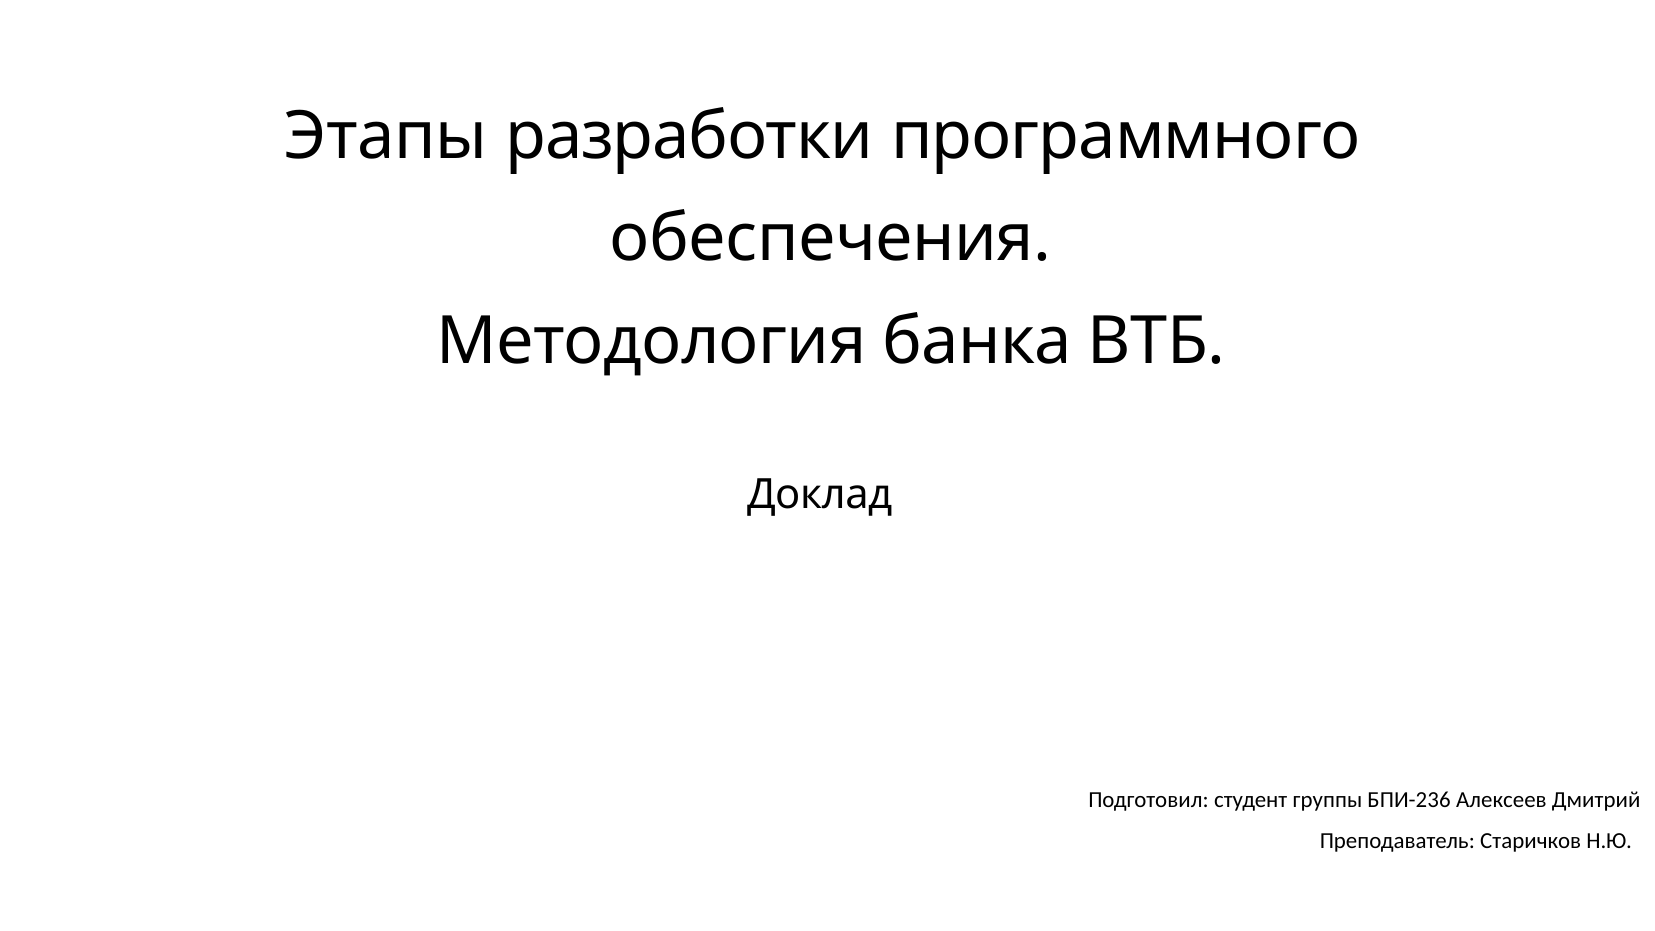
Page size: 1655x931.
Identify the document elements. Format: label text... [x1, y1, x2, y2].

title Этапы разработки программного обеспечения. Методология банка ВТБ. [0, 57, 1394, 275]
text_box Доклад [745, 465, 910, 518]
text_box Подготовил: студент группы БПИ-236 Алексеев Дмитрий [1073, 777, 1655, 820]
text_box Преподаватель: Старичков Н.Ю. [1305, 818, 1648, 861]
